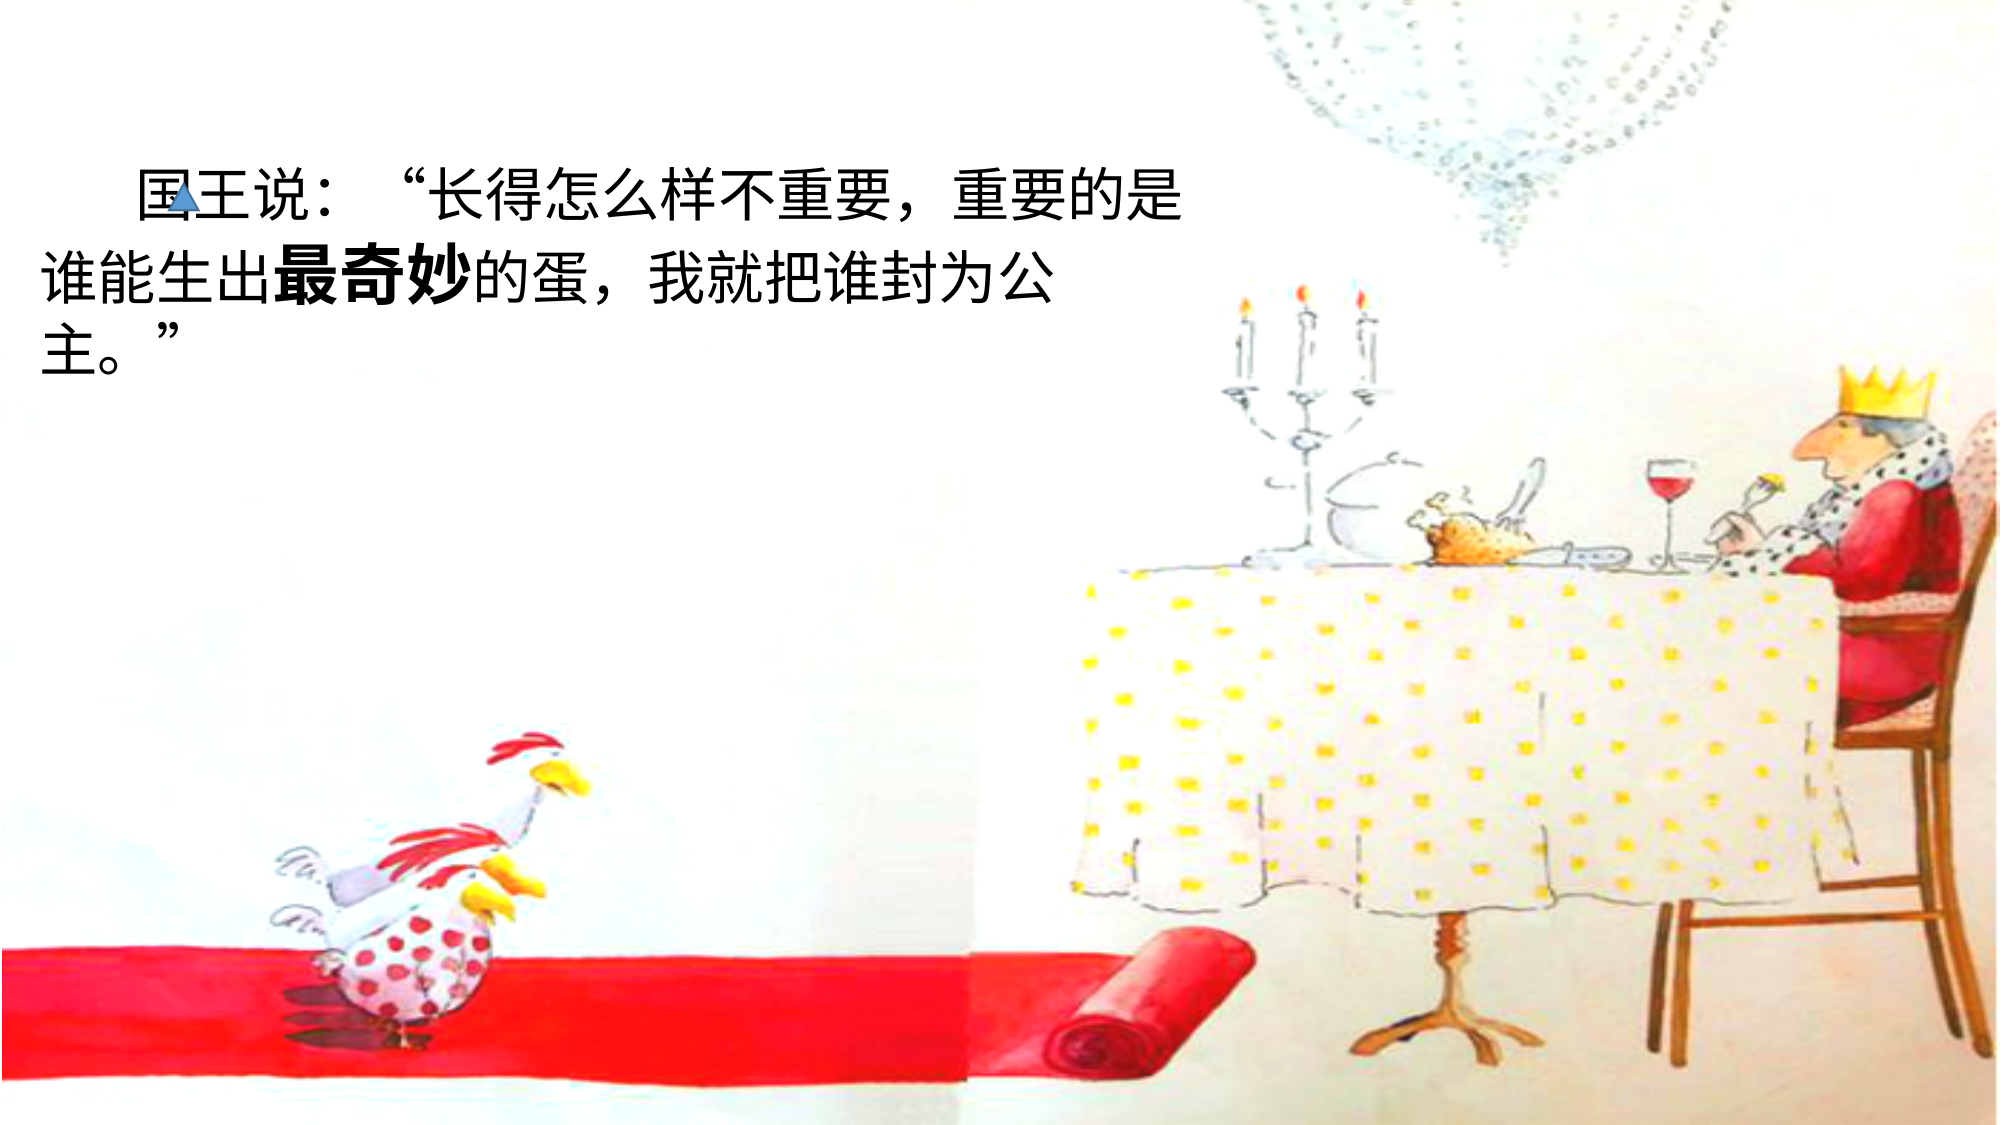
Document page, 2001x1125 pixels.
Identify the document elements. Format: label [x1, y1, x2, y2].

list [2, 0, 2000, 1125]
